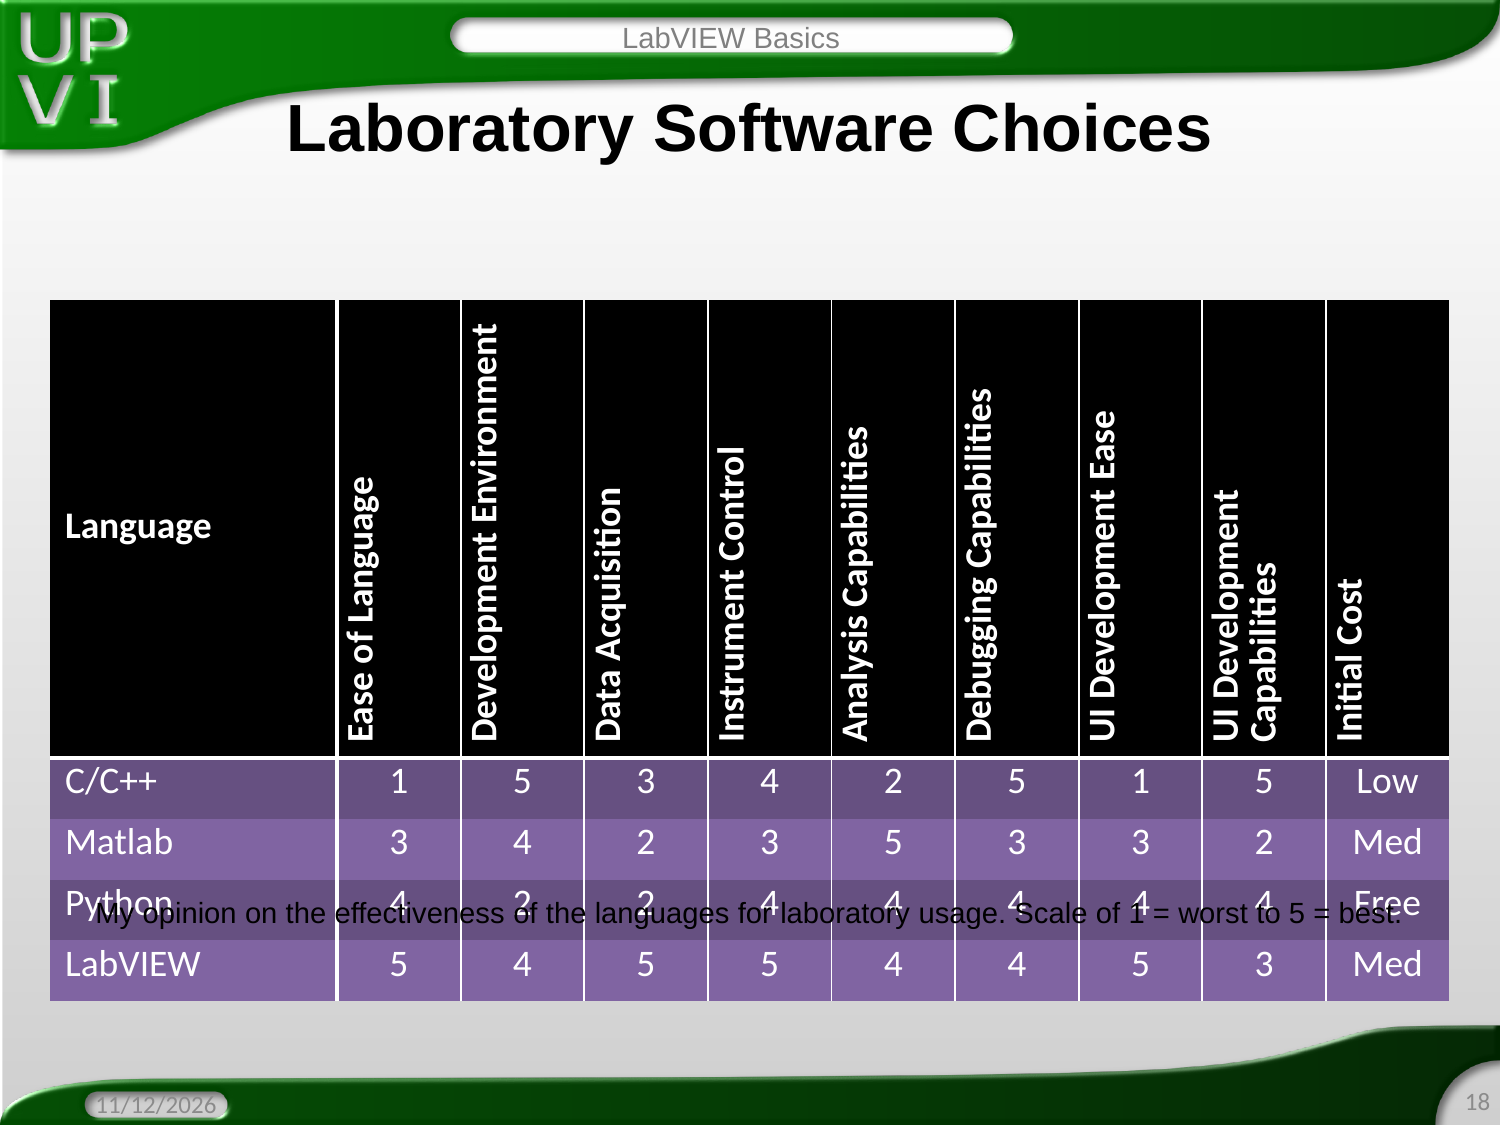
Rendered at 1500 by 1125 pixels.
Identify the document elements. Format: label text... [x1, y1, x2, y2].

table_cell 5 [339, 940, 460, 1001]
table_cell 5 [832, 819, 954, 880]
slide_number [75, 1073, 238, 1125]
table_cell Matlab [50, 819, 335, 880]
table_cell 1 [339, 760, 460, 819]
table_cell 2 [1203, 819, 1325, 880]
table_cell LabVIEW [50, 940, 335, 1001]
table_cell Free [1327, 880, 1449, 887]
table_header Ease of Language [339, 300, 460, 756]
table_header Data Acquisition [585, 300, 707, 756]
table_cell 2 [585, 819, 707, 880]
table_cell 4 [1203, 880, 1325, 887]
text_box My opinion on the effectiveness of the languages for laboratory usage. Scale of 1 = worst to 5 = best. [50, 887, 1450, 938]
table_cell 4 [339, 880, 460, 887]
table_cell 4 [709, 880, 831, 887]
table_cell 4 [709, 760, 831, 819]
table_cell 4 [462, 819, 583, 880]
table_cell 2 [462, 880, 583, 887]
table_cell 3 [339, 819, 460, 880]
table_cell 3 [956, 819, 1078, 880]
table_cell 3 [709, 819, 831, 880]
table_cell 5 [709, 940, 831, 1001]
table_cell 1 [1080, 760, 1201, 819]
table_cell 5 [956, 760, 1078, 819]
table_header Debugging Capabilities [956, 300, 1078, 756]
table_cell Python [50, 880, 335, 887]
table_cell 4 [956, 940, 1078, 1001]
table_cell 5 [1203, 760, 1325, 819]
table_cell 2 [585, 880, 707, 887]
table_cell 4 [832, 940, 954, 1001]
table_header Language [50, 300, 335, 756]
table_cell 2 [832, 760, 954, 819]
table_header UI Development Ease [1080, 300, 1201, 756]
table_header Initial Cost [1327, 300, 1449, 756]
title Laboratory Software Choices [75, 75, 1425, 175]
table_cell 4 [462, 940, 583, 1001]
slide_number 18 [1155, 1069, 1500, 1125]
table_header Development Environment [462, 300, 583, 756]
table_cell 5 [585, 940, 707, 1001]
table_cell 4 [956, 880, 1078, 887]
table_header UI Development Capabilities [1203, 300, 1325, 756]
table_cell 3 [1203, 940, 1325, 1001]
table_header Instrument Control [709, 300, 831, 756]
table_cell 5 [462, 760, 583, 819]
table_cell C/C++ [50, 760, 335, 819]
table_cell Med [1327, 819, 1449, 880]
table_cell 3 [1080, 819, 1201, 880]
picture [0, 0, 1500, 1125]
table_header Analysis Capabilities [832, 300, 954, 756]
table_cell Med [1327, 940, 1449, 1001]
table_cell 4 [1080, 880, 1201, 887]
table_cell 4 [832, 880, 954, 887]
footer LabVIEW Basics [450, 6, 1013, 67]
table_cell 5 [1080, 940, 1201, 1001]
table_cell Low [1327, 760, 1449, 819]
table_cell 3 [585, 760, 707, 819]
